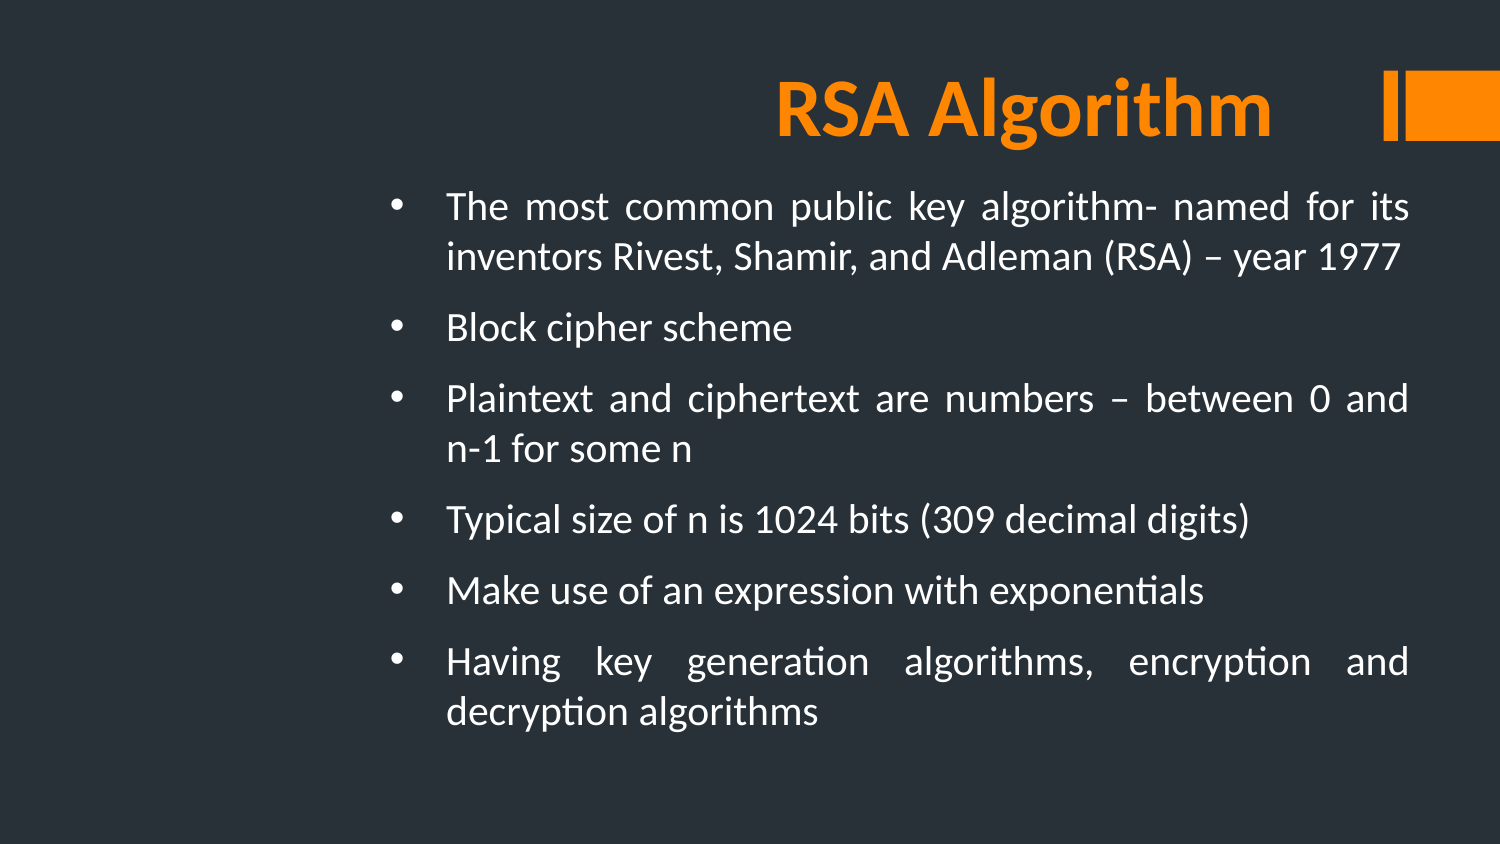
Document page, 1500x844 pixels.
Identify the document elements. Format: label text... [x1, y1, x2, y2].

title RSA Algorithm [562, 50, 1488, 261]
text_box The most common public key algorithm- named for its inventors Rivest, Shamir, and Adleman (RSA) – year 1977 Block cipher scheme Plaintext and ciphertext are numbers – between 0 and n-1 for some n Typical size of n is 1024 bits (309 decimal digits) Make use of an expression with exponentials Having key generation algorithms, encryption and decryption algorithms [374, 171, 1425, 741]
